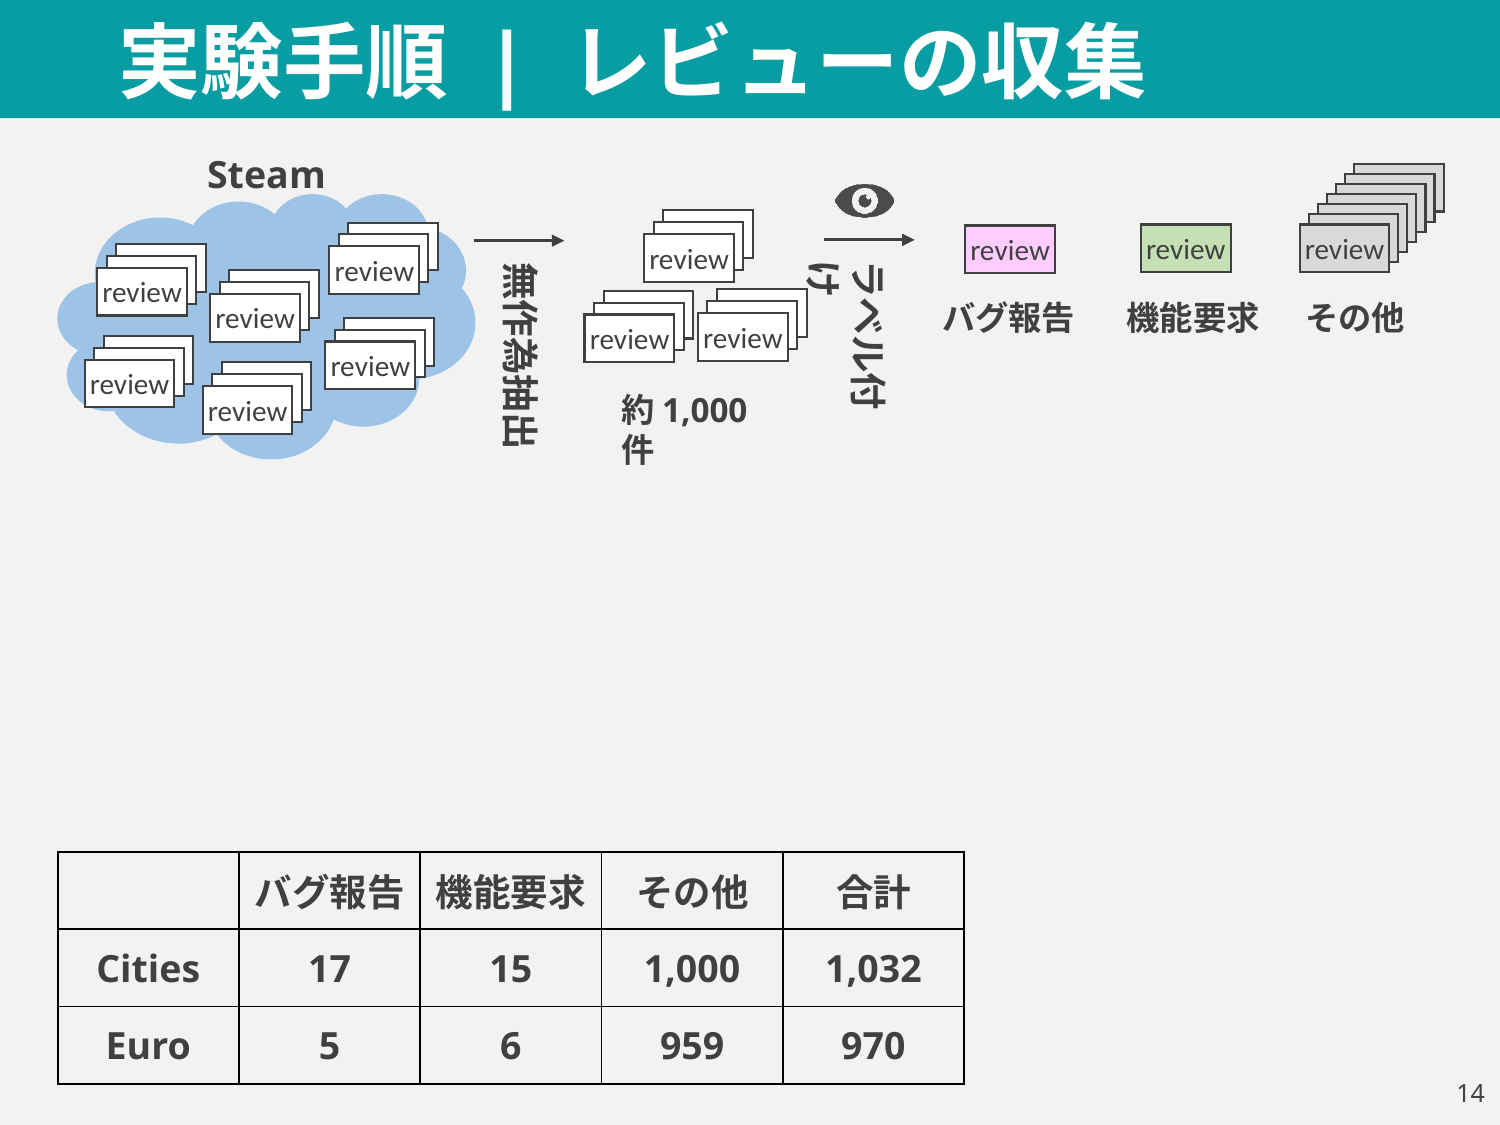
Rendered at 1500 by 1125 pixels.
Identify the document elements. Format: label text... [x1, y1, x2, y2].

text_box その他 [1290, 289, 1456, 345]
text_box Steam [119, 143, 414, 204]
table_cell 6 [421, 1007, 601, 1083]
table_header 機能要求 [421, 853, 601, 928]
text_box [85, 244, 206, 317]
text_box [57, 284, 418, 460]
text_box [1129, 223, 1243, 274]
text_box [1288, 163, 1444, 274]
text_box ラベル付け [823, 245, 900, 454]
table_cell Euro [59, 1007, 238, 1083]
table_cell Cities [59, 930, 238, 1006]
text_box [104, 204, 427, 270]
text_box 機能要求 [1112, 290, 1277, 345]
table_header 合計 [784, 853, 963, 928]
table_header その他 [602, 853, 782, 928]
table_cell 15 [421, 930, 601, 1006]
table_header [59, 853, 238, 928]
table_cell 1,000 [602, 930, 782, 1006]
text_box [573, 290, 694, 364]
title 実験手順 | レビューの収集 [103, 13, 1397, 119]
text_box 無作為抽出 [475, 247, 551, 471]
slide_number 13 [1162, 1064, 1500, 1125]
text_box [73, 335, 194, 409]
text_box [198, 270, 319, 343]
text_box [954, 224, 1067, 275]
table_cell 970 [784, 1007, 963, 1083]
text_box 約1,000件 [606, 382, 798, 477]
table_cell 17 [240, 930, 419, 1006]
text_box [320, 231, 475, 376]
table_cell 959 [602, 1007, 782, 1083]
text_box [632, 210, 753, 284]
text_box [318, 222, 439, 296]
table_header バグ報告 [240, 853, 419, 928]
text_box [686, 289, 807, 363]
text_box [191, 362, 312, 435]
table_cell 1,032 [784, 930, 963, 1006]
table_cell 5 [240, 1007, 419, 1083]
picture [835, 171, 894, 230]
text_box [314, 317, 435, 391]
text_box バグ報告 [927, 289, 1092, 345]
